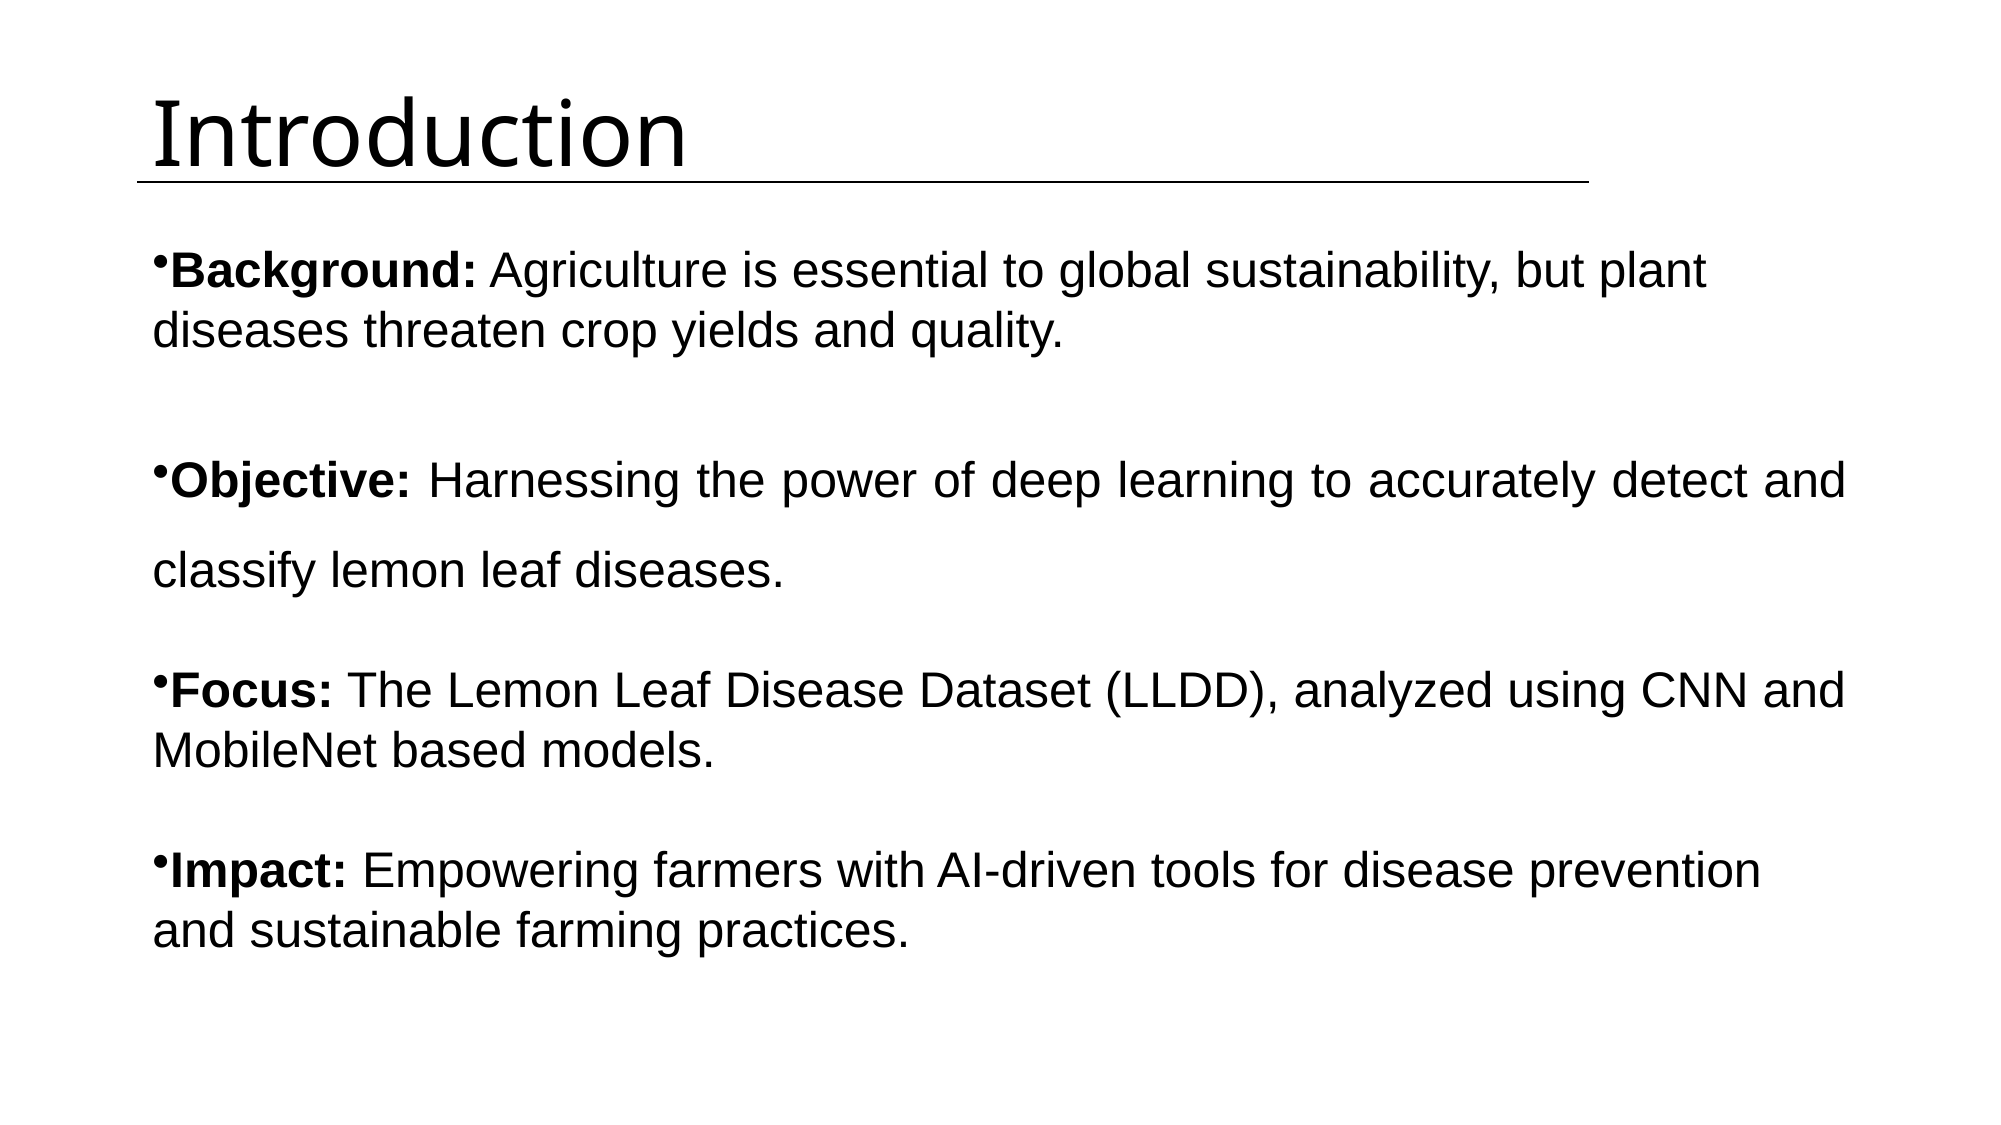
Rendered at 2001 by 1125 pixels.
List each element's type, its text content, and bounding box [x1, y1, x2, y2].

list Background: Agriculture is essential to global sustainability, but plant diseases threaten crop yields and quality. Objective: Harnessing the power of deep learning to accurately detect and classify lemon leaf diseases. Focus: The Lemon Leaf Disease Dataset (LLDD), analyzed using CNN and MobileNet based models. Impact: Empowering farmers with AI-driven tools for disease prevention and sustainable farming practices. [137, 229, 1863, 965]
title Introduction [137, 27, 1863, 229]
